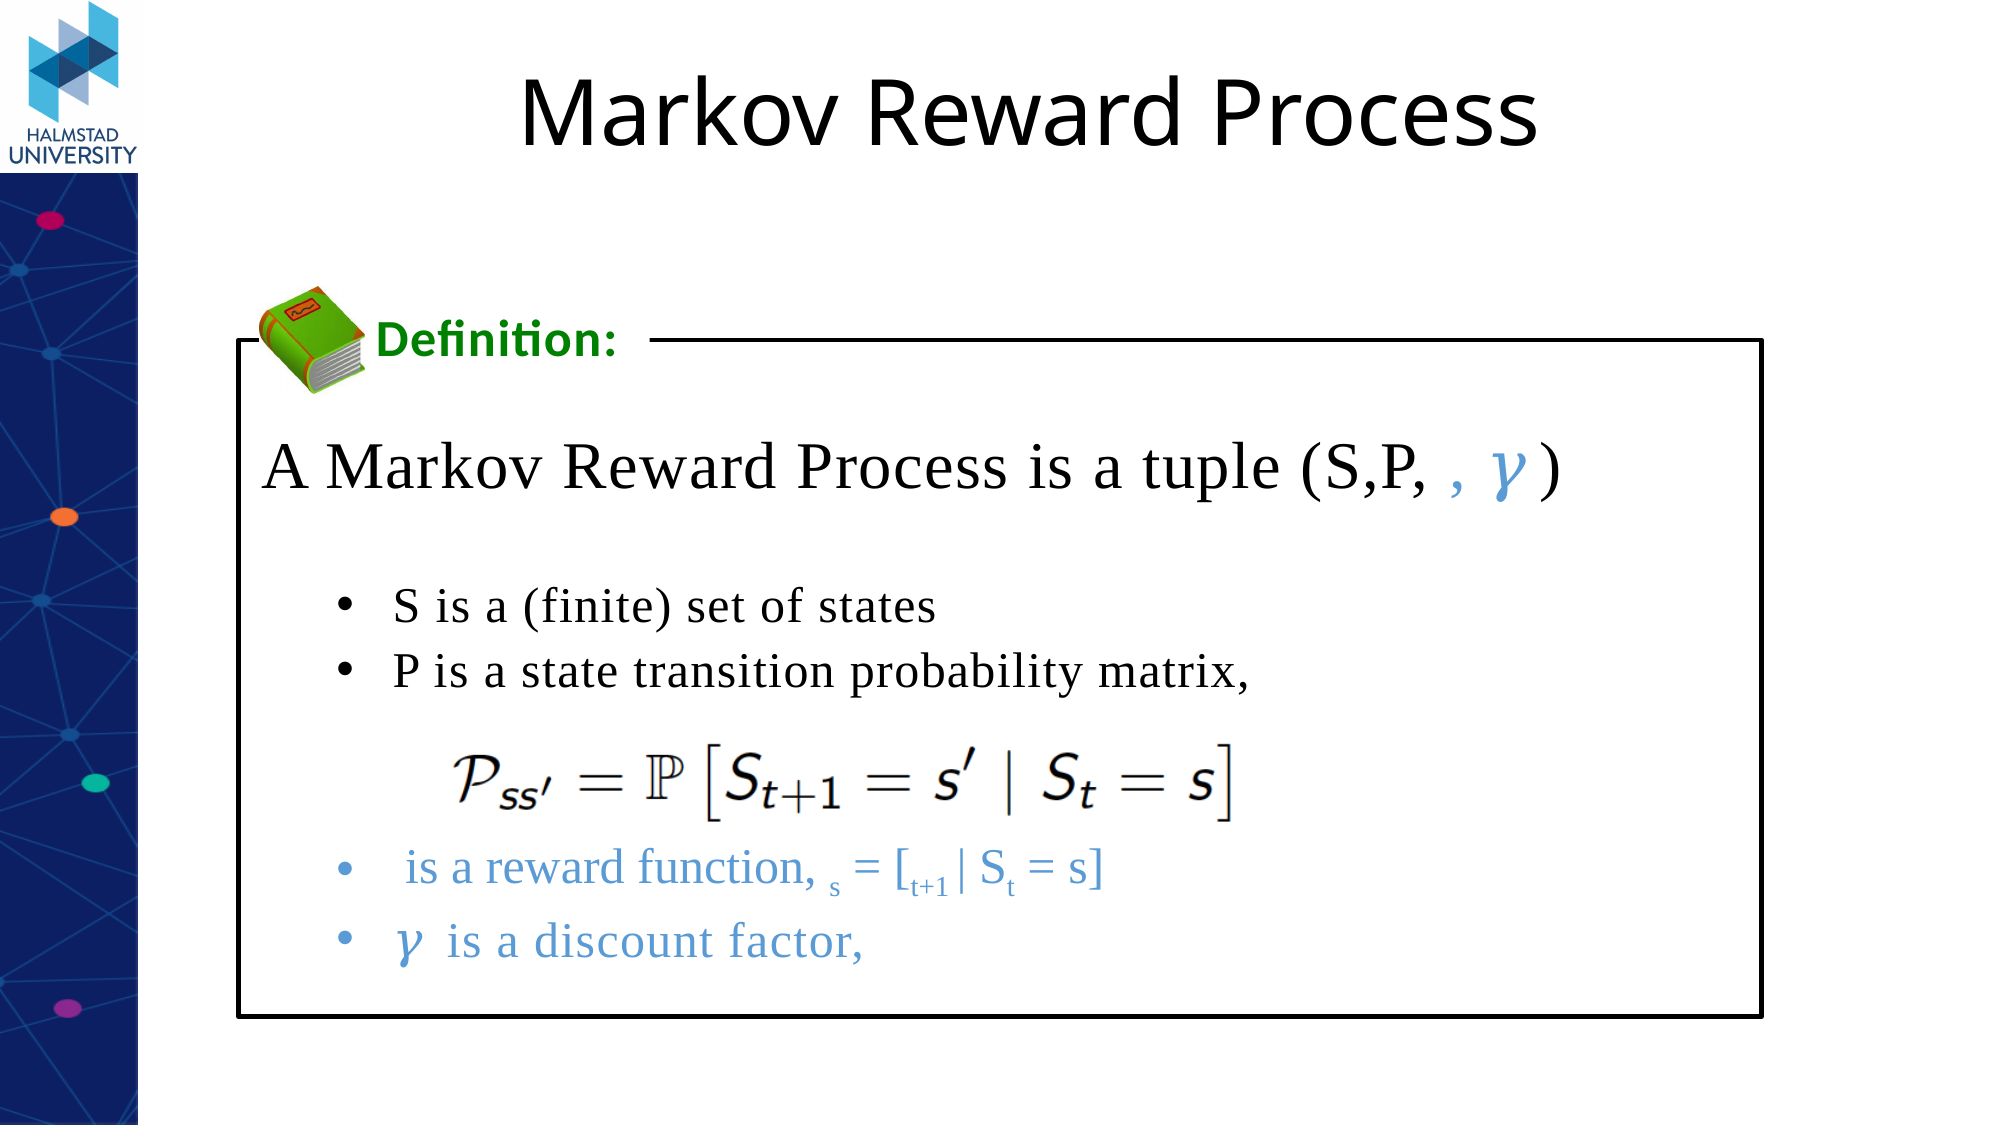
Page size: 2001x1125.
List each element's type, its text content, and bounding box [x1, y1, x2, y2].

picture [405, 705, 1259, 861]
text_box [238, 286, 1762, 1017]
picture [0, 0, 145, 1125]
title Markov Reward Process [166, 7, 1892, 225]
